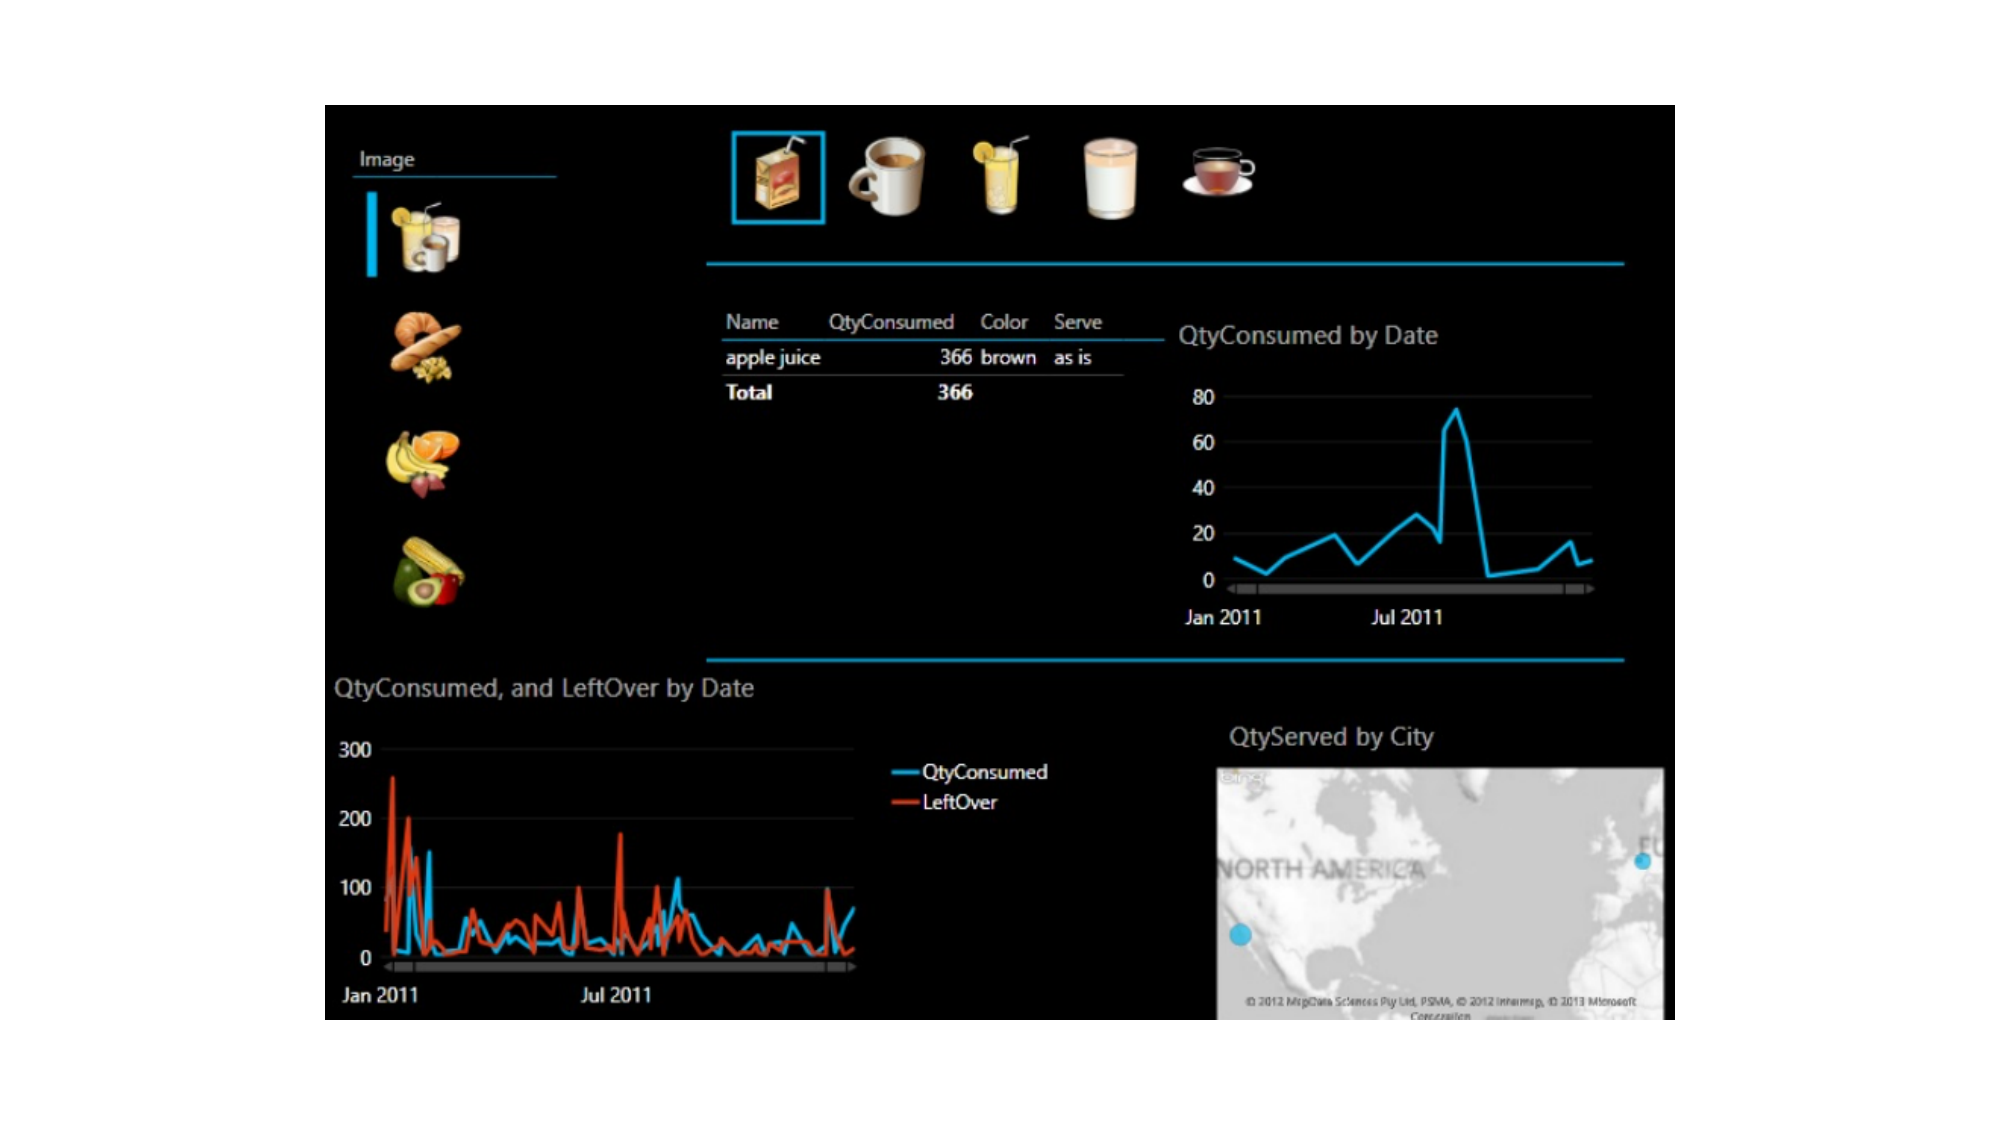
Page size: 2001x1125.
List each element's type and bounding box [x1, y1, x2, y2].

picture [325, 105, 1675, 1020]
